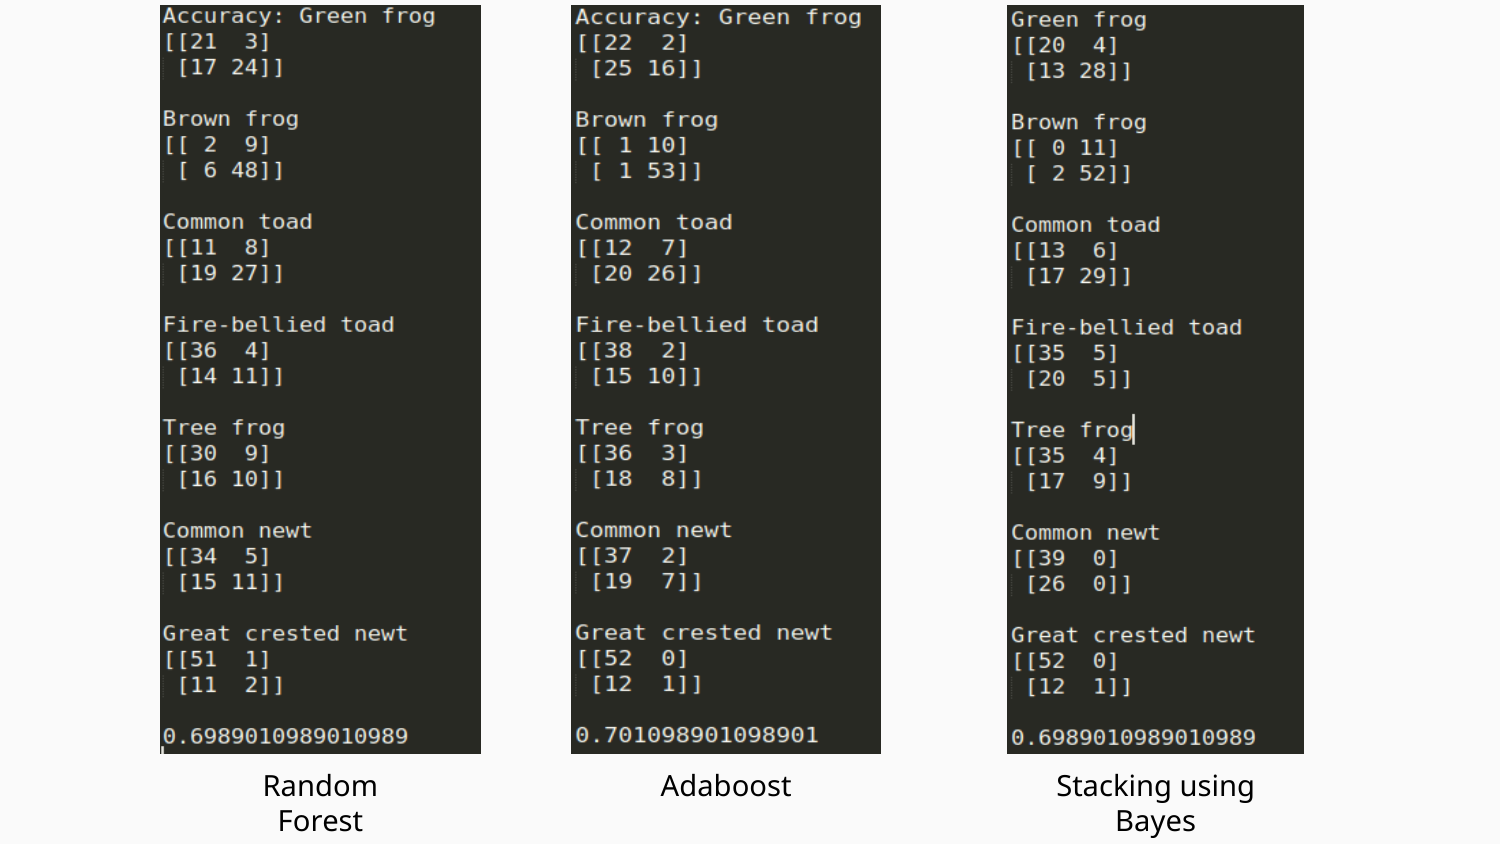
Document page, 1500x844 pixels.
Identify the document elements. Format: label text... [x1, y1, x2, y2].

text_box Random Forest [204, 762, 437, 807]
picture [1007, 5, 1305, 755]
text_box Adaboost [610, 762, 843, 807]
picture [571, 5, 881, 755]
text_box Stacking using Bayes [1039, 762, 1272, 807]
picture [159, 5, 481, 755]
